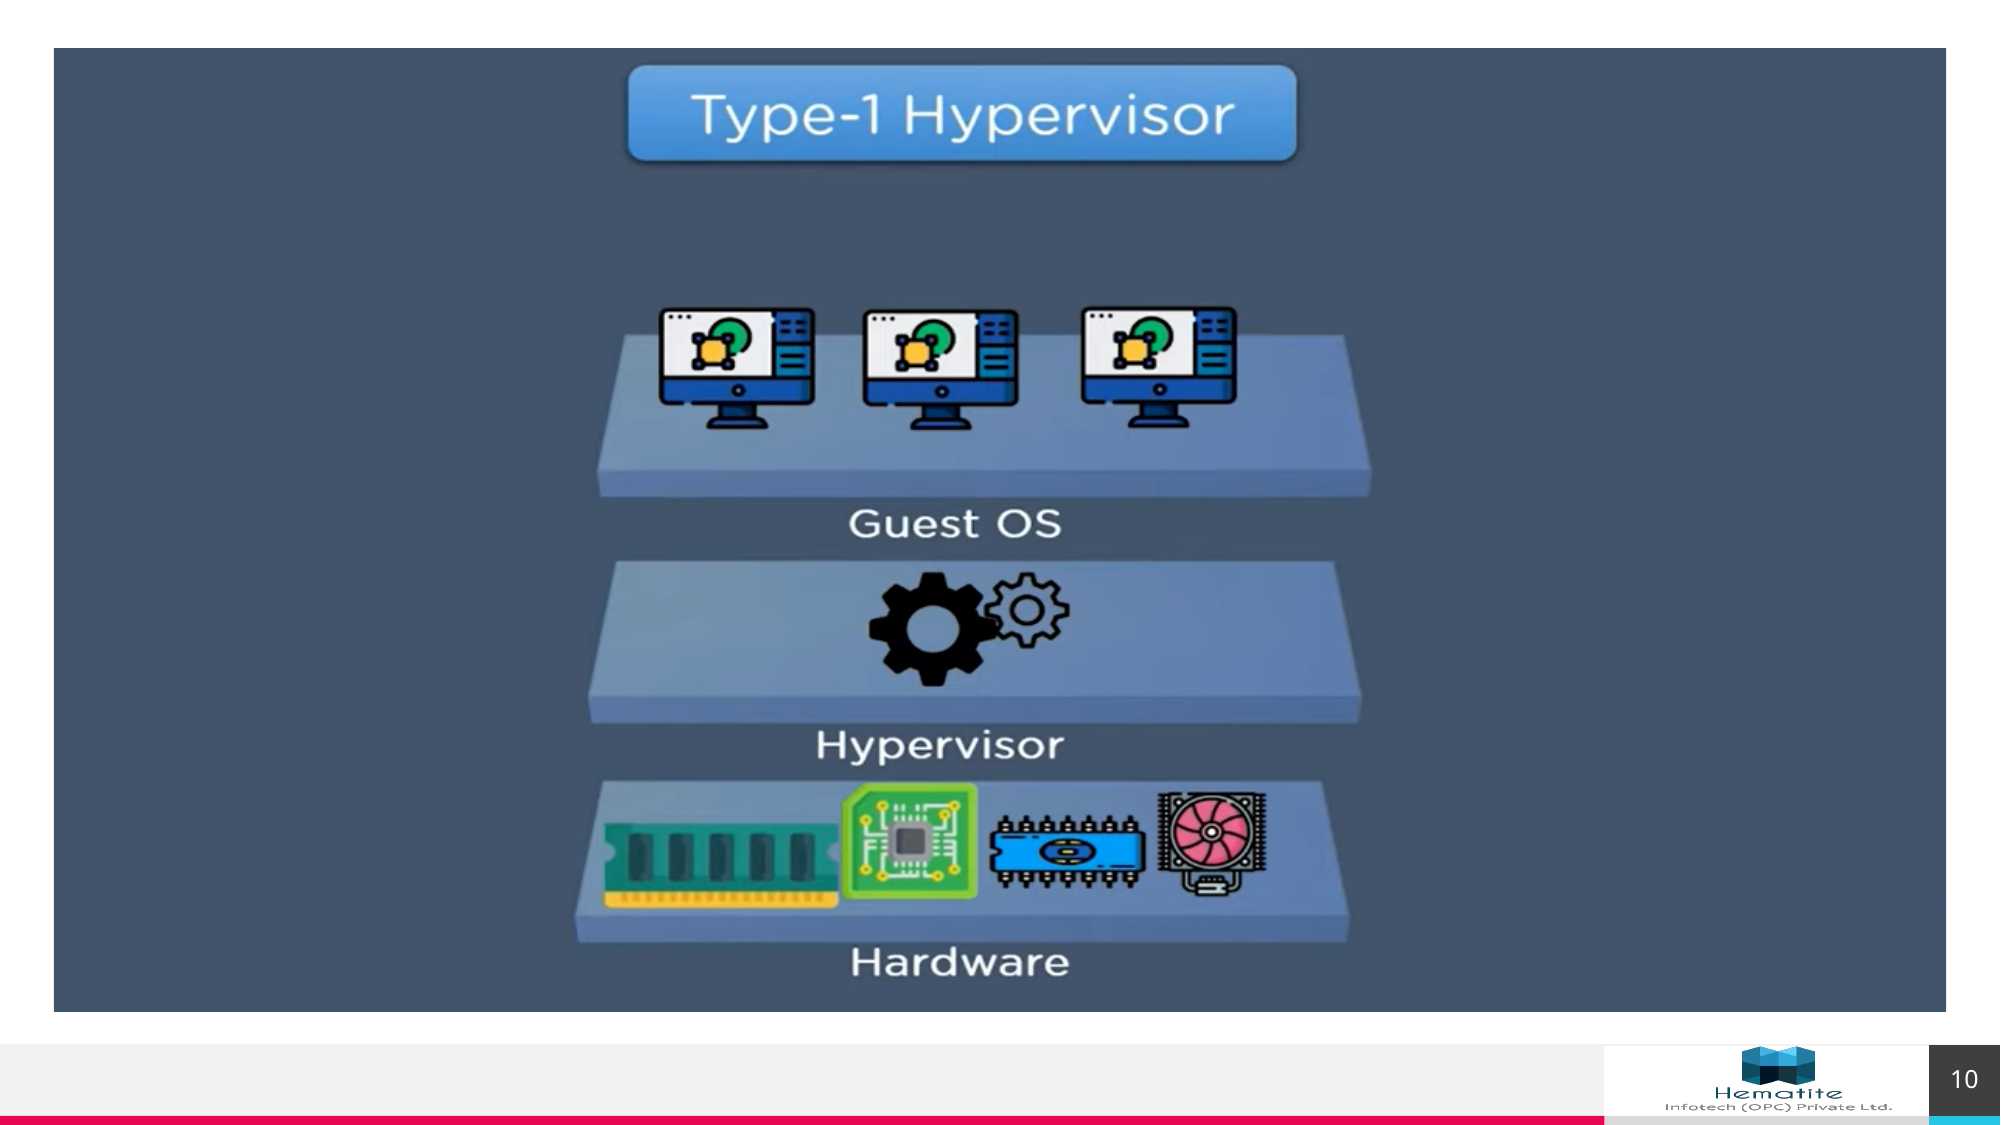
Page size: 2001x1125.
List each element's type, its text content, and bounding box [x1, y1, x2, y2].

slide_number 10 [1929, 1045, 2000, 1116]
picture [1645, 1043, 1907, 1115]
picture [53, 48, 1947, 1013]
